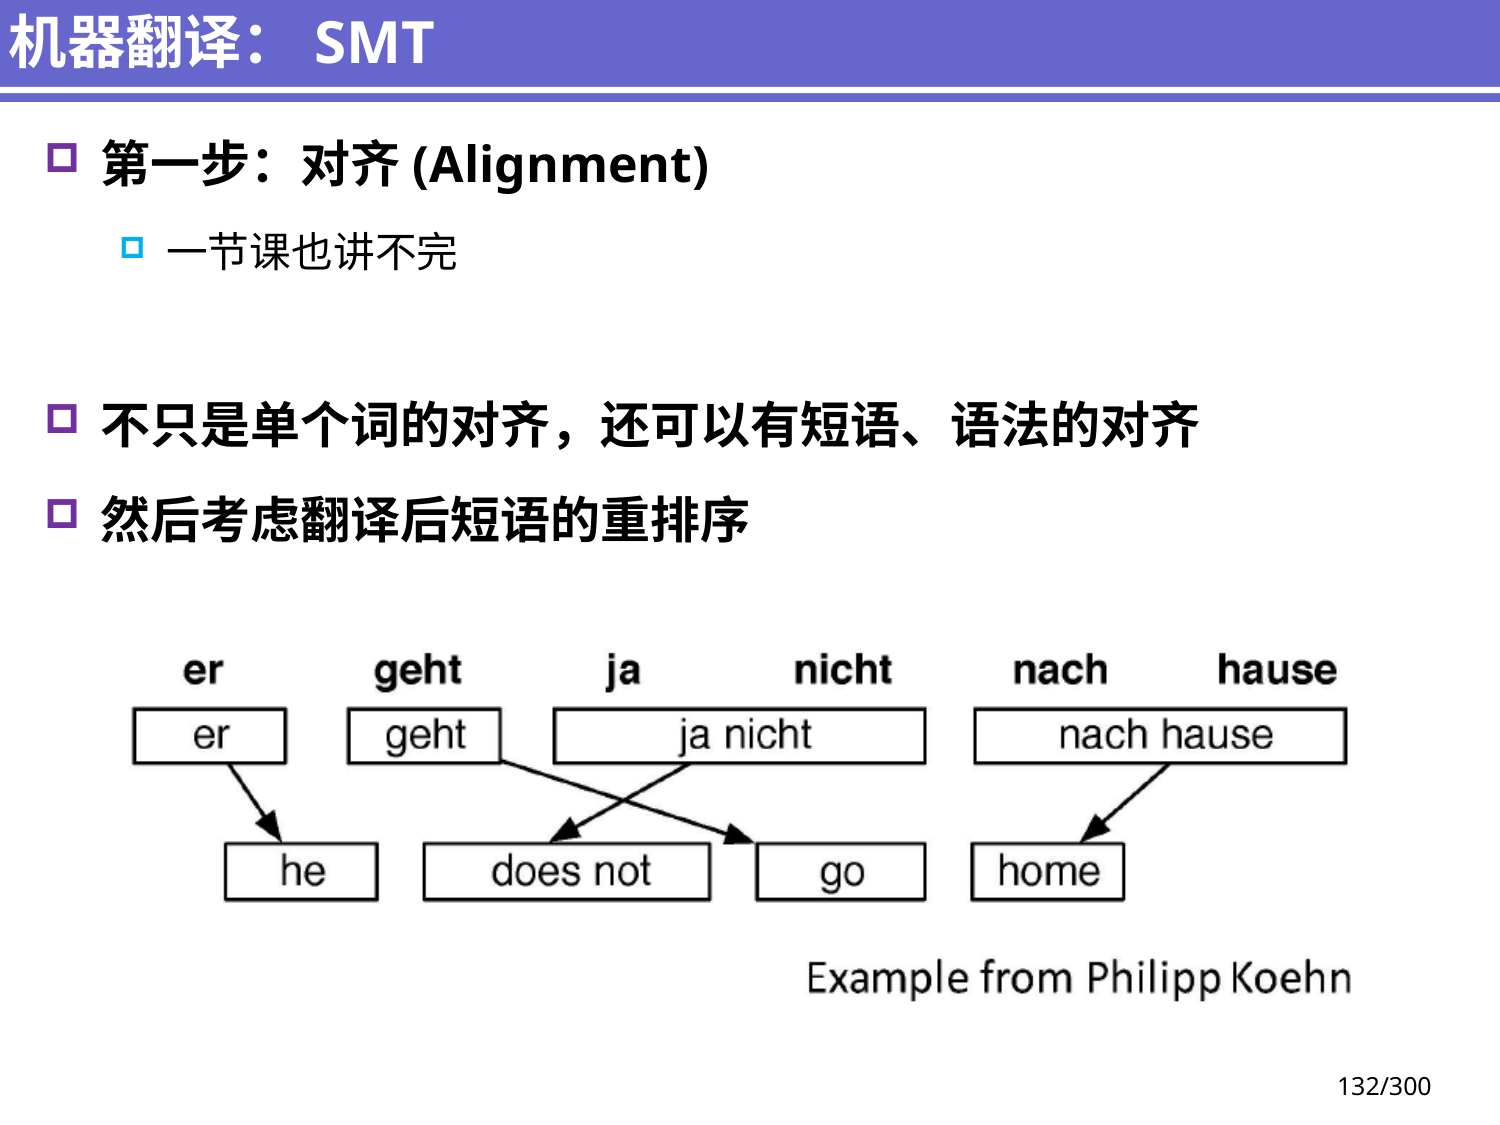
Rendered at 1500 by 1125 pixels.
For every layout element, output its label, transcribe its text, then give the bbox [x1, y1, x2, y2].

title 机器翻译：SMT [0, 7, 1309, 73]
slide_number 132/300 [1291, 1058, 1447, 1112]
picture [110, 622, 1390, 1036]
list 第一步：对齐(Alignment) 一节课也讲不完 不只是单个词的对齐，还可以有短语、语法的对齐 然后考虑翻译后短语的重排序 [29, 125, 1447, 1047]
